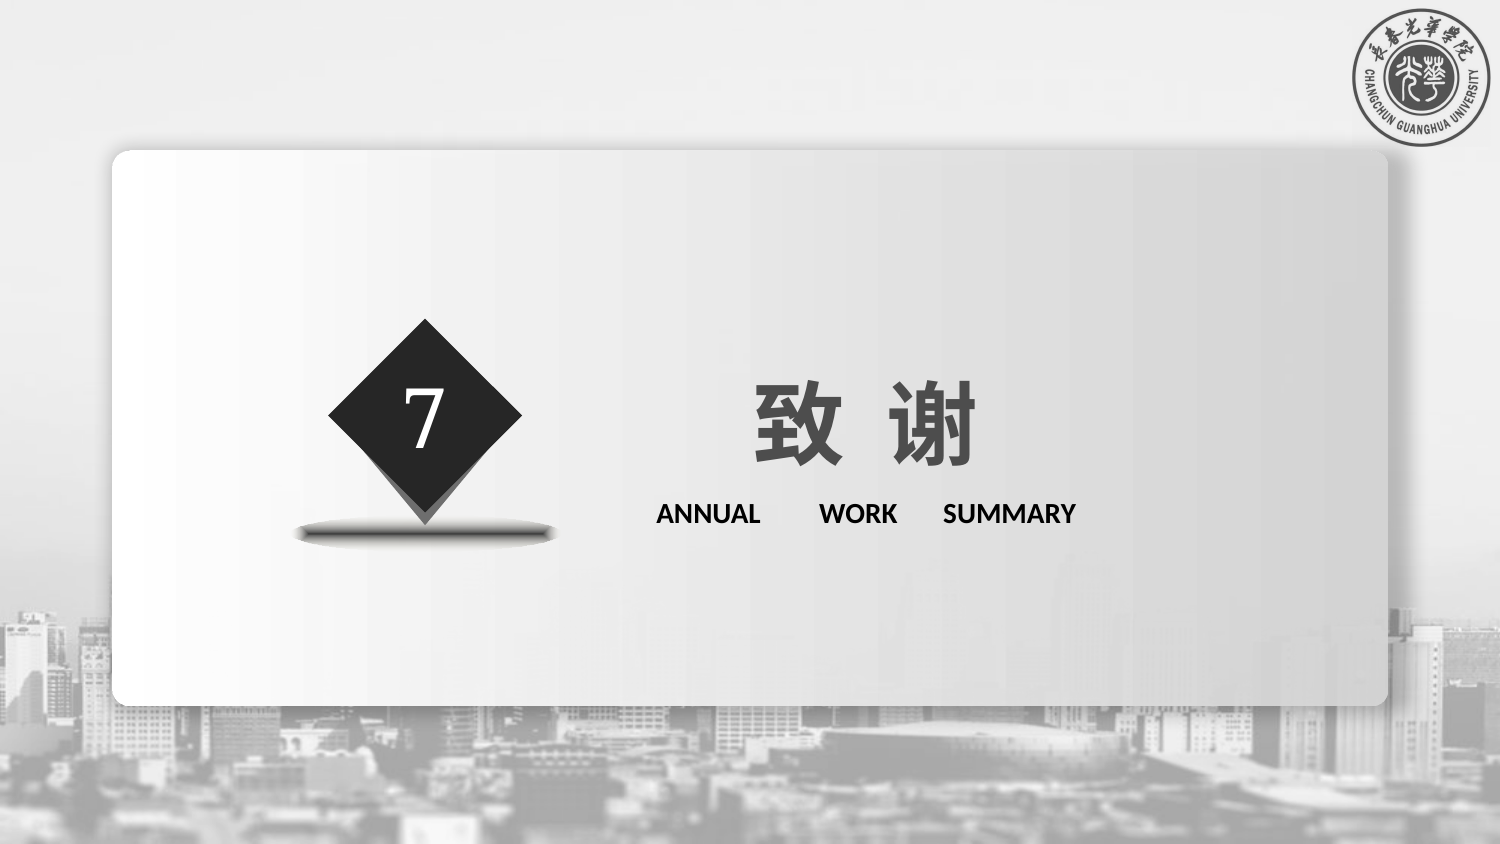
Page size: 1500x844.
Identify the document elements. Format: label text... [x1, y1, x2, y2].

table_cell 创建时间 [0, 0, 1500, 844]
text_box [289, 521, 505, 552]
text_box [327, 318, 523, 526]
text_box [109, 148, 1390, 708]
text_box 致 谢 ANNUAL WORK SUMMARY [505, 303, 1227, 703]
